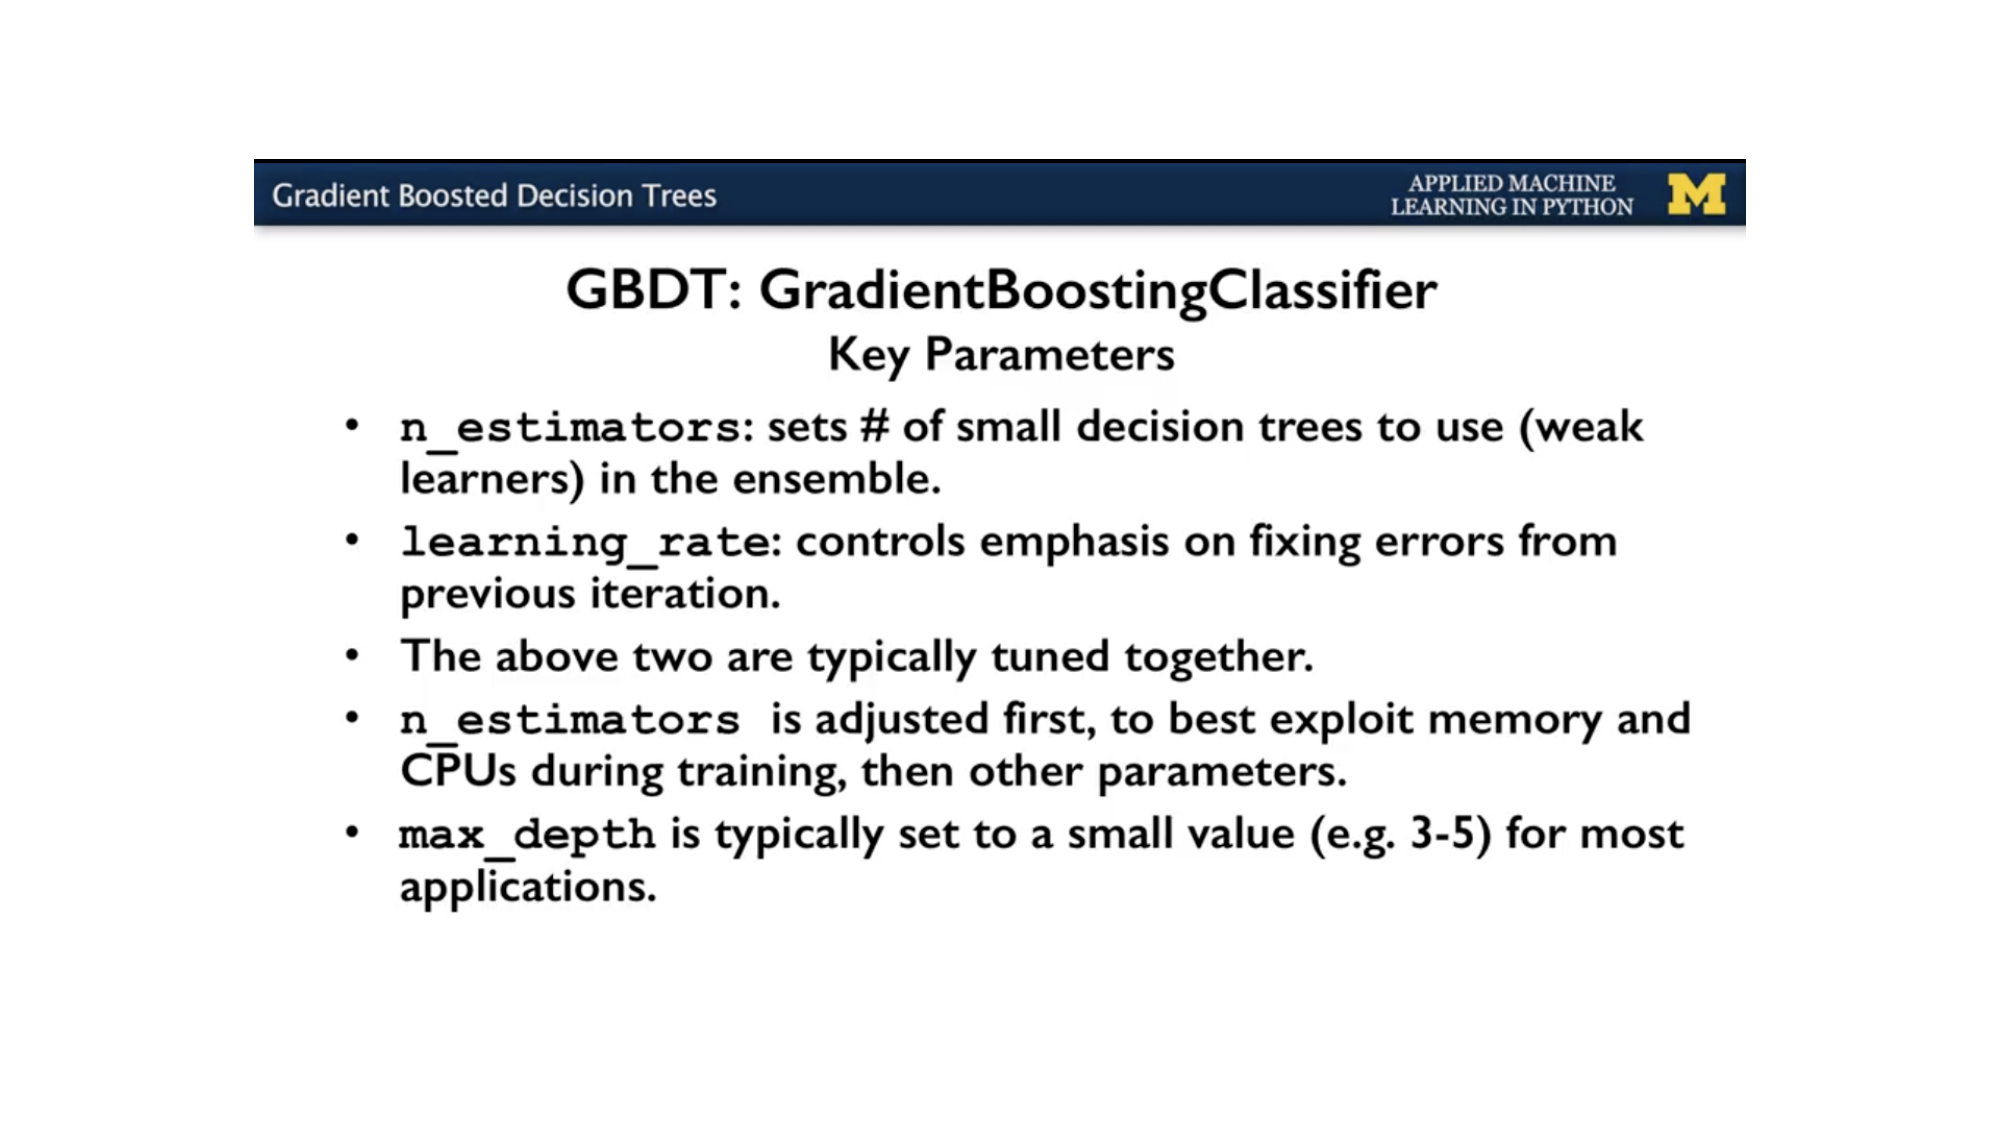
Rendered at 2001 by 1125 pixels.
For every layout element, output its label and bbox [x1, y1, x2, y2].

picture [254, 159, 1746, 966]
